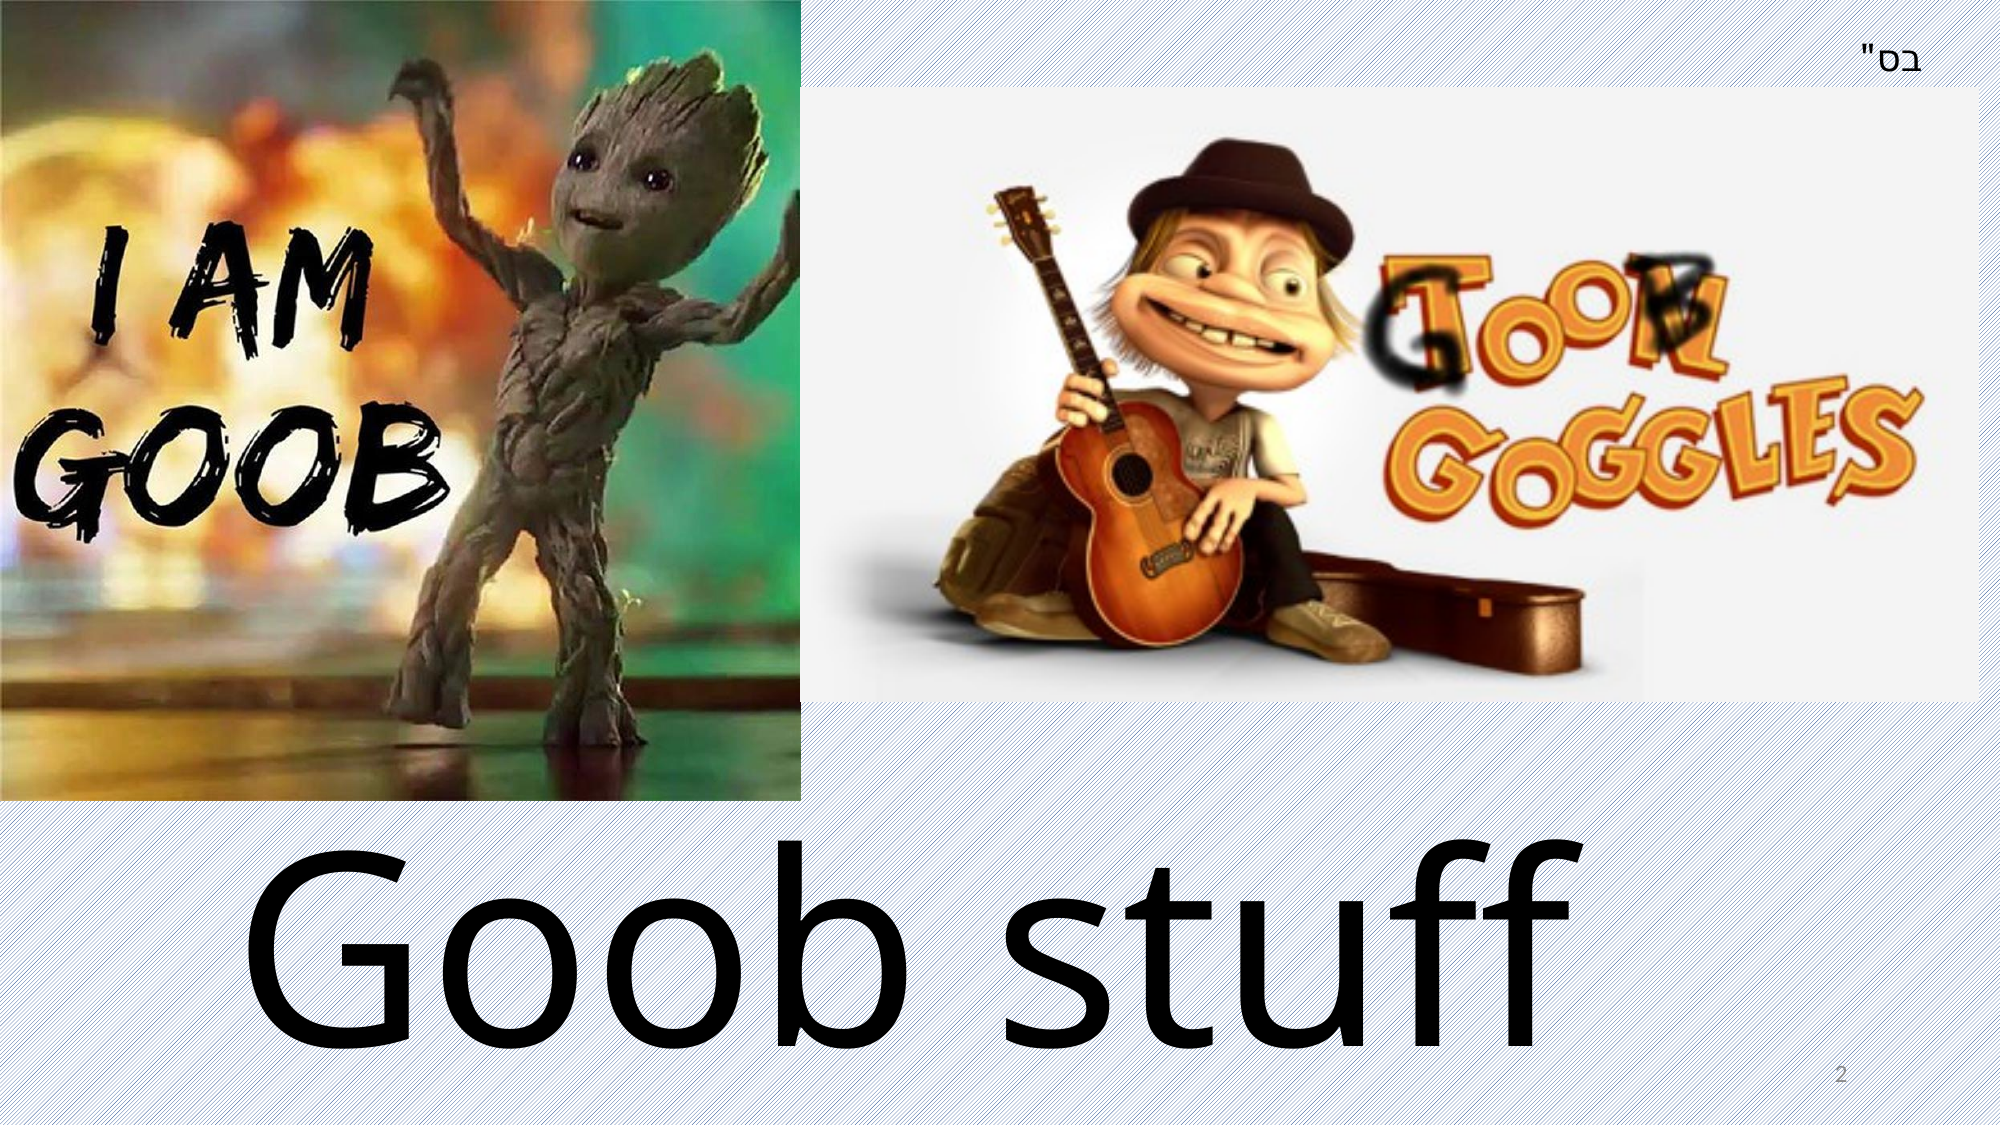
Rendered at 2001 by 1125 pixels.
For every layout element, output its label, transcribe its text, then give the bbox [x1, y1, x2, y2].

text_box בס"ד [1843, 26, 1957, 87]
slide_number 2 [1412, 1042, 1863, 1103]
title Goob stuff [101, 805, 1704, 1113]
picture [0, 0, 1979, 801]
